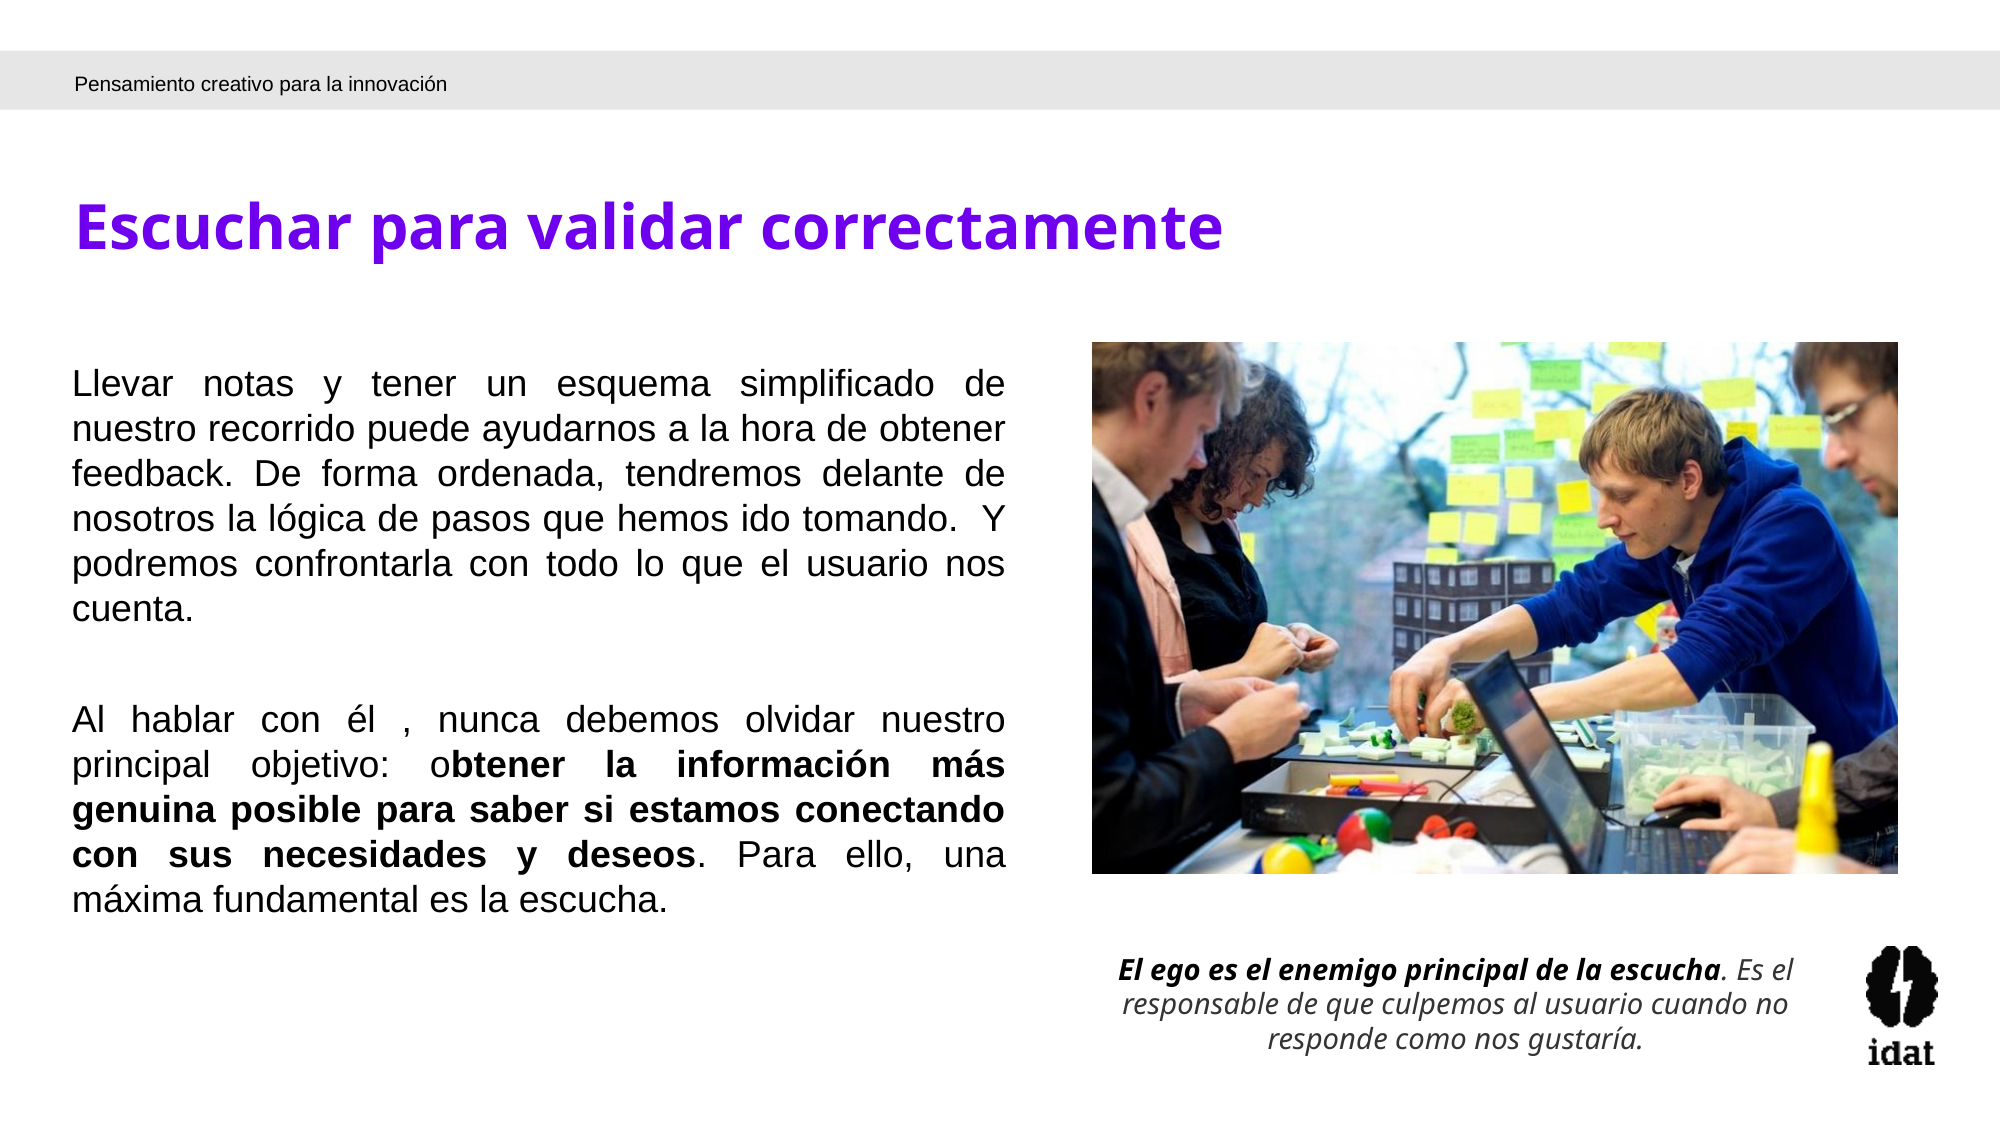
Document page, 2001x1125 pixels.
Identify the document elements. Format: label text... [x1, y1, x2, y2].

list Llevar notas y tener un esquema simplificado de nuestro recorrido puede ayudarnos a la hora de obtener feedback. De forma ordenada, tendremos delante de nosotros la lógica de pasos que hemos ido tomando. Y podremos confrontarla con todo lo que el usuario nos cuenta. Al hablar con él , nunca debemos olvidar nuestro principal objetivo: obtener la información más genuina posible para saber si estamos conectando con sus necesidades y deseos. Para ello, una máxima fundamental es la escucha. [71, 292, 1006, 987]
list Pensamiento creativo para la innovación [74, 58, 690, 106]
picture [1866, 946, 1938, 1065]
picture [1092, 342, 1898, 874]
list Escuchar para validar correctamente [74, 194, 1578, 274]
text_box El ego es el enemigo principal de la escucha. Es el responsable de que culpemos al usuario cuando no responde como nos gustaría. [1092, 943, 1820, 1063]
